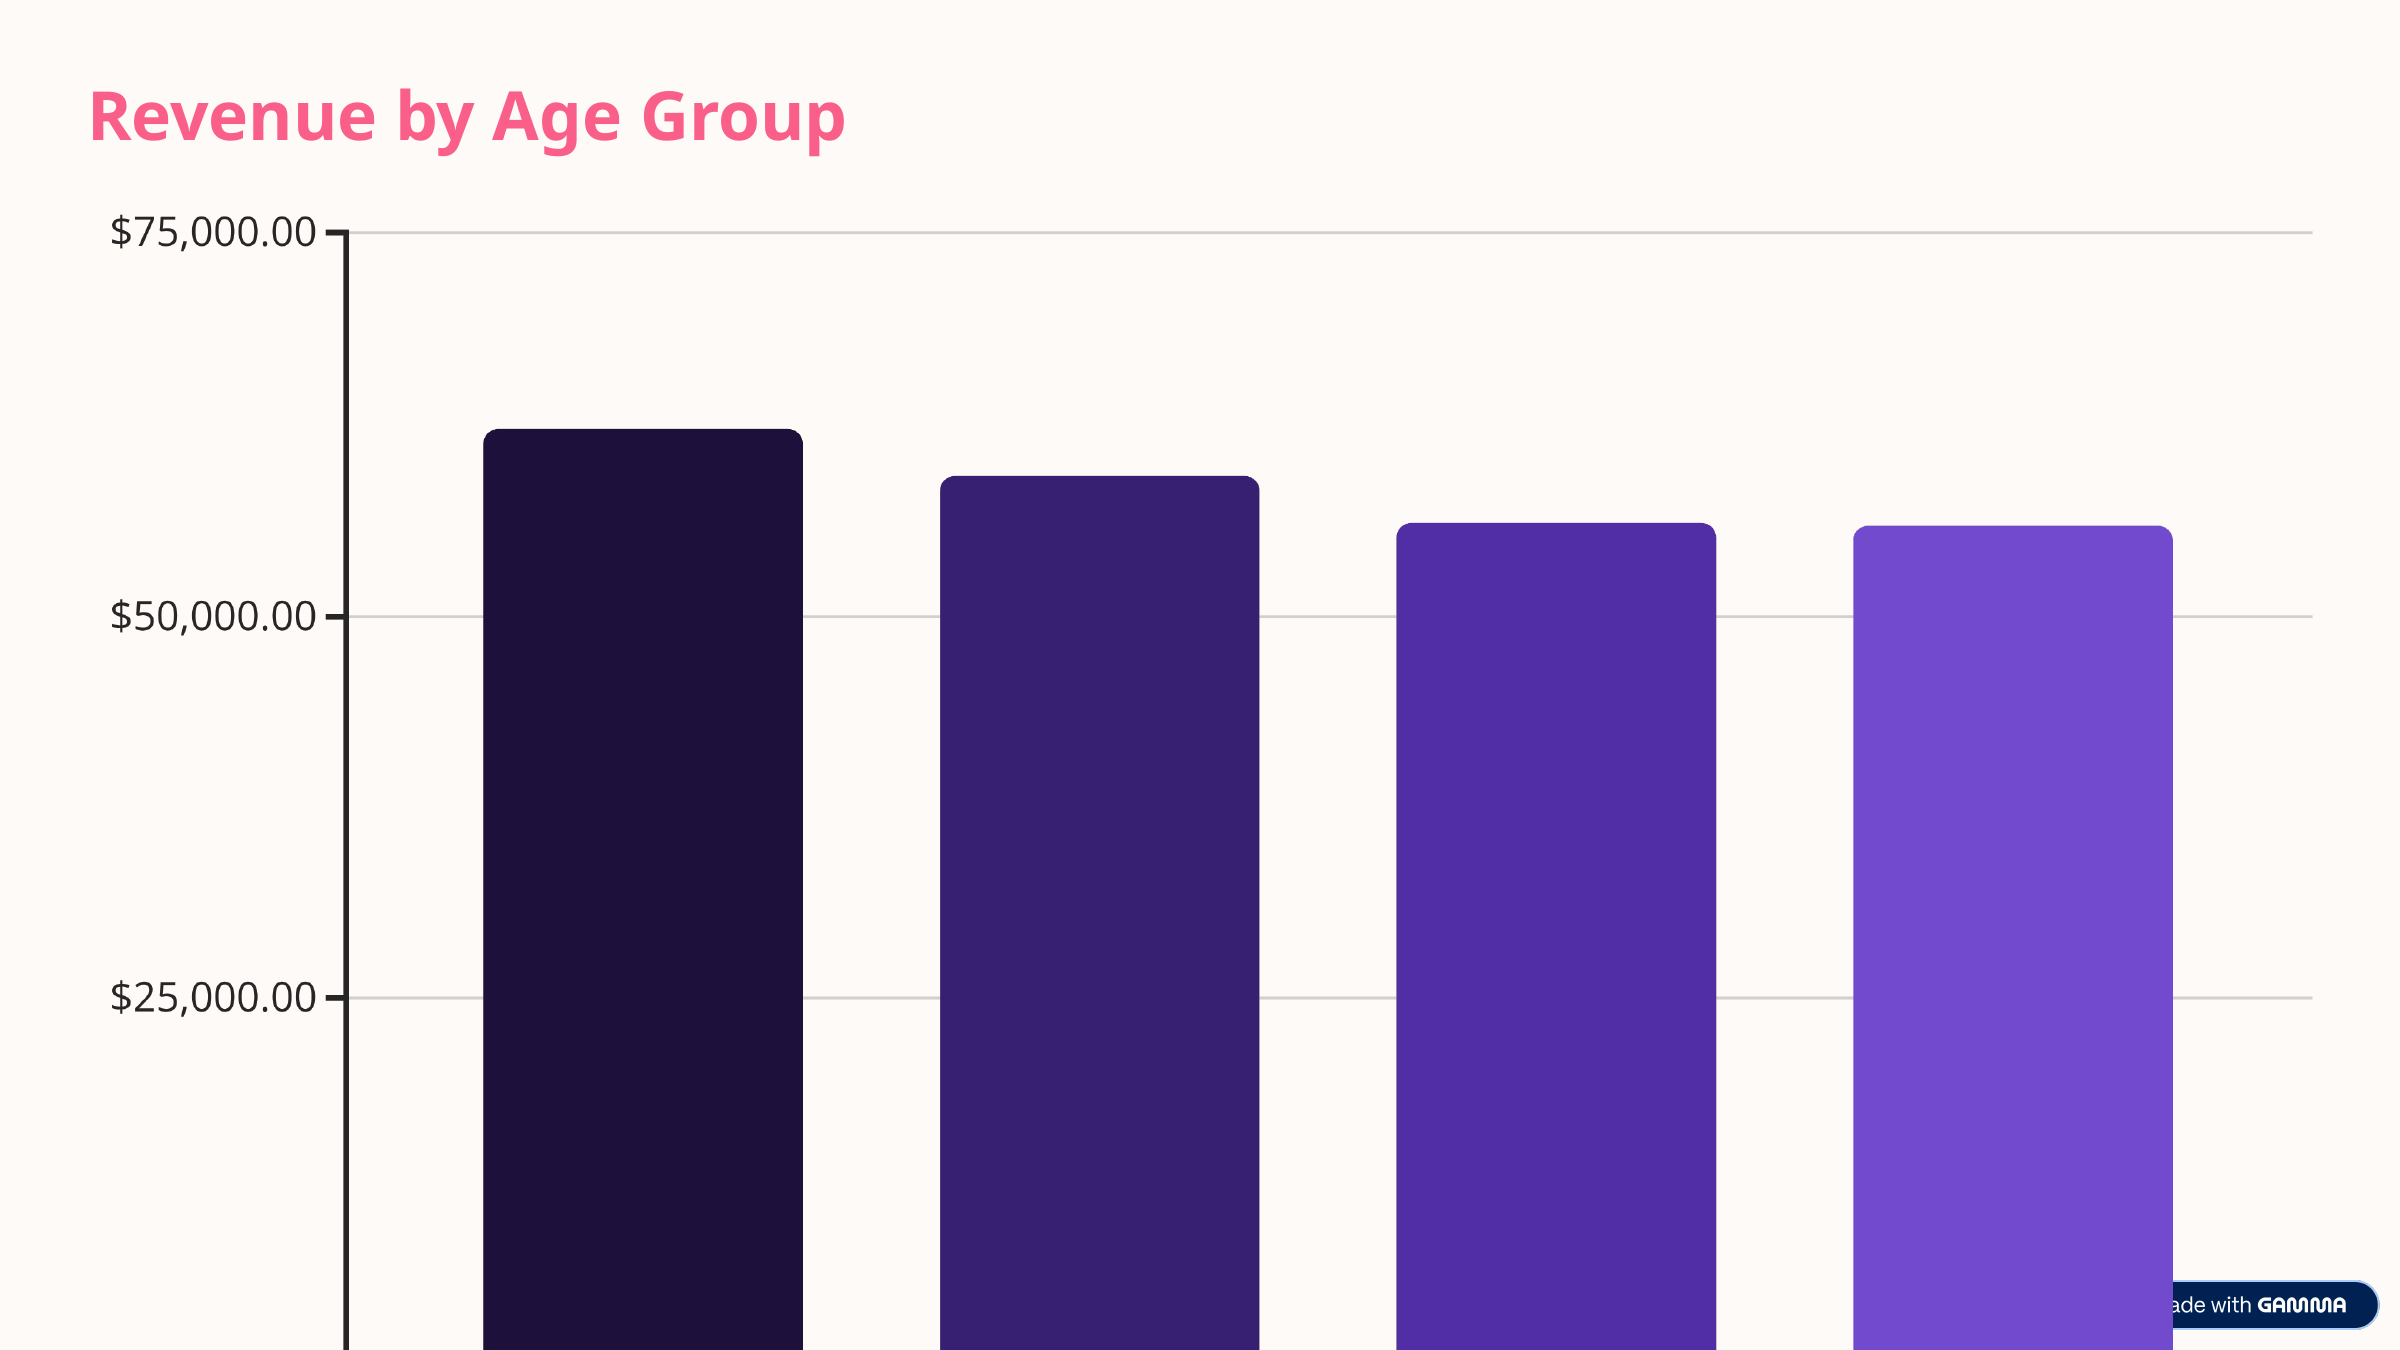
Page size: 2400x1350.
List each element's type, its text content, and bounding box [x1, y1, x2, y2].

text_box Revenue by Age Group [87, 68, 784, 155]
picture [87, 203, 2389, 1350]
